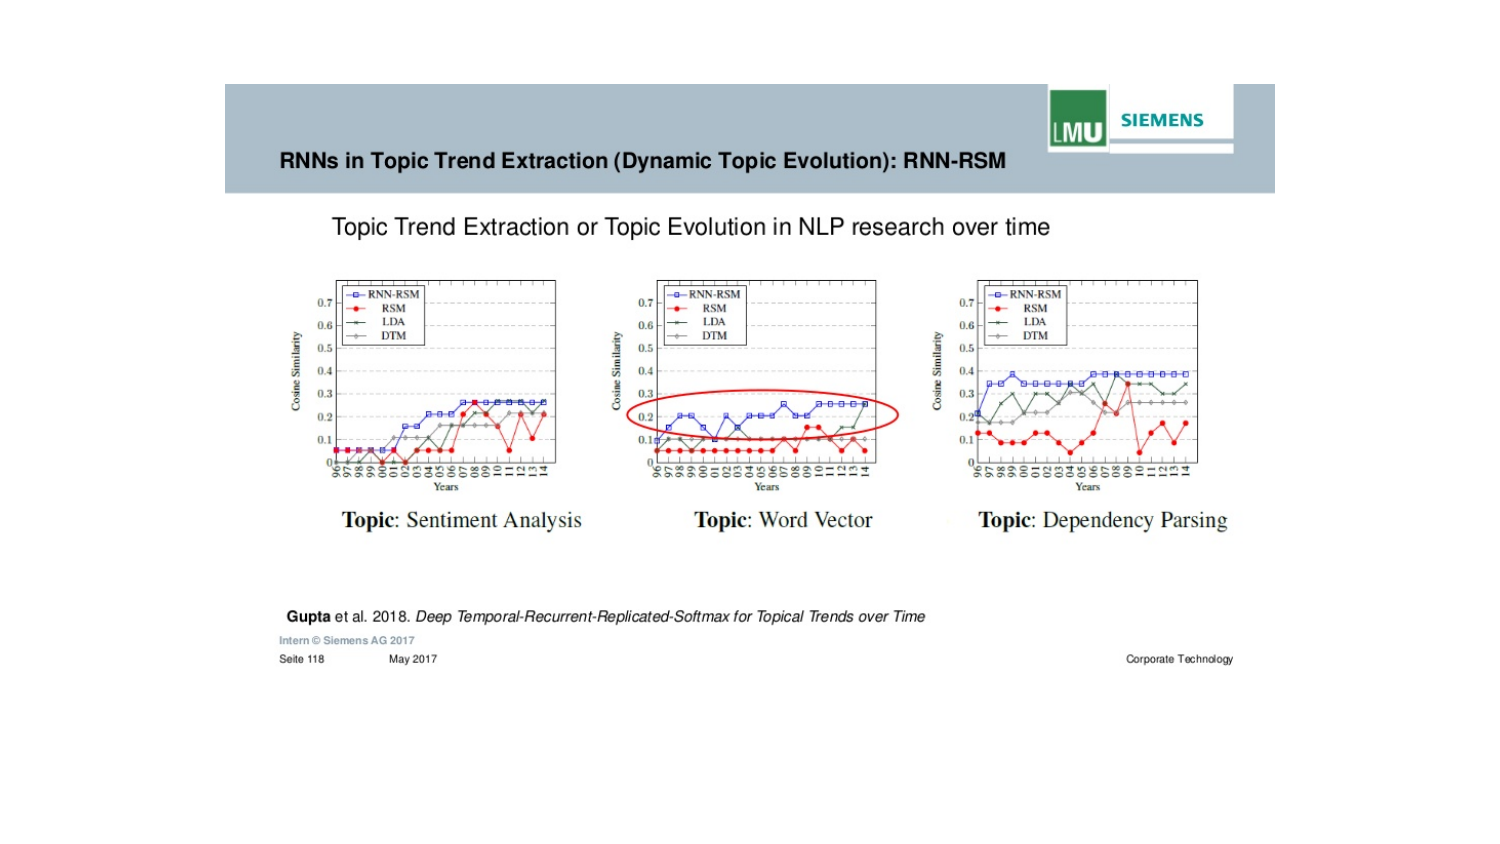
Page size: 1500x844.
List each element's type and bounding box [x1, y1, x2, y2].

picture [224, 84, 1276, 676]
